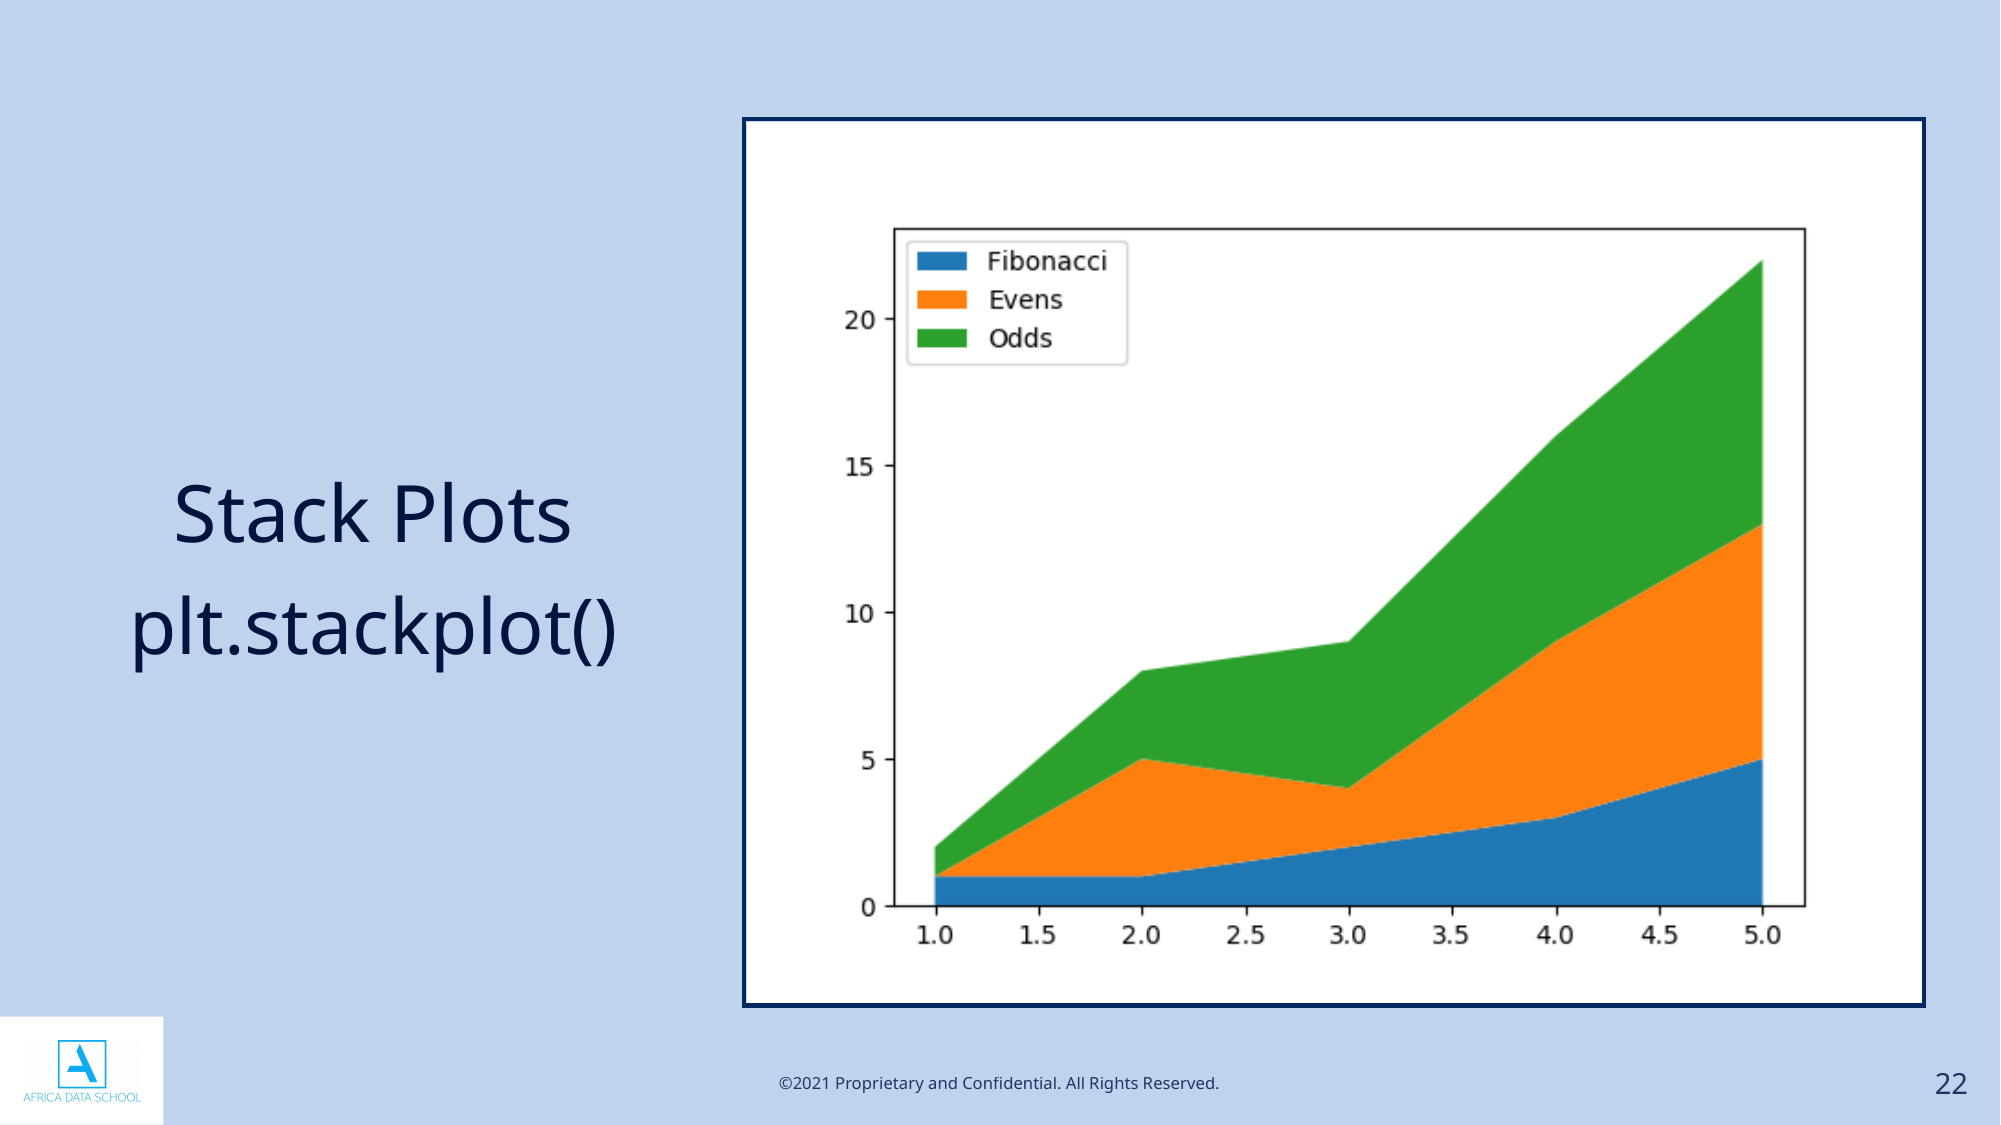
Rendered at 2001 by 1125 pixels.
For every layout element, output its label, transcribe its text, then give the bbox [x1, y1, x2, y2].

text_box [0, 1016, 164, 1125]
picture [23, 1039, 141, 1102]
picture [747, 121, 1922, 1003]
text_box 22 [1877, 1041, 1969, 1125]
text_box Stack Plots [123, 476, 624, 540]
text_box plt.stackplot() [85, 574, 663, 637]
text_box ©2021 Proprietary and Confidential. All Rights Reserved. [171, 1041, 1828, 1125]
